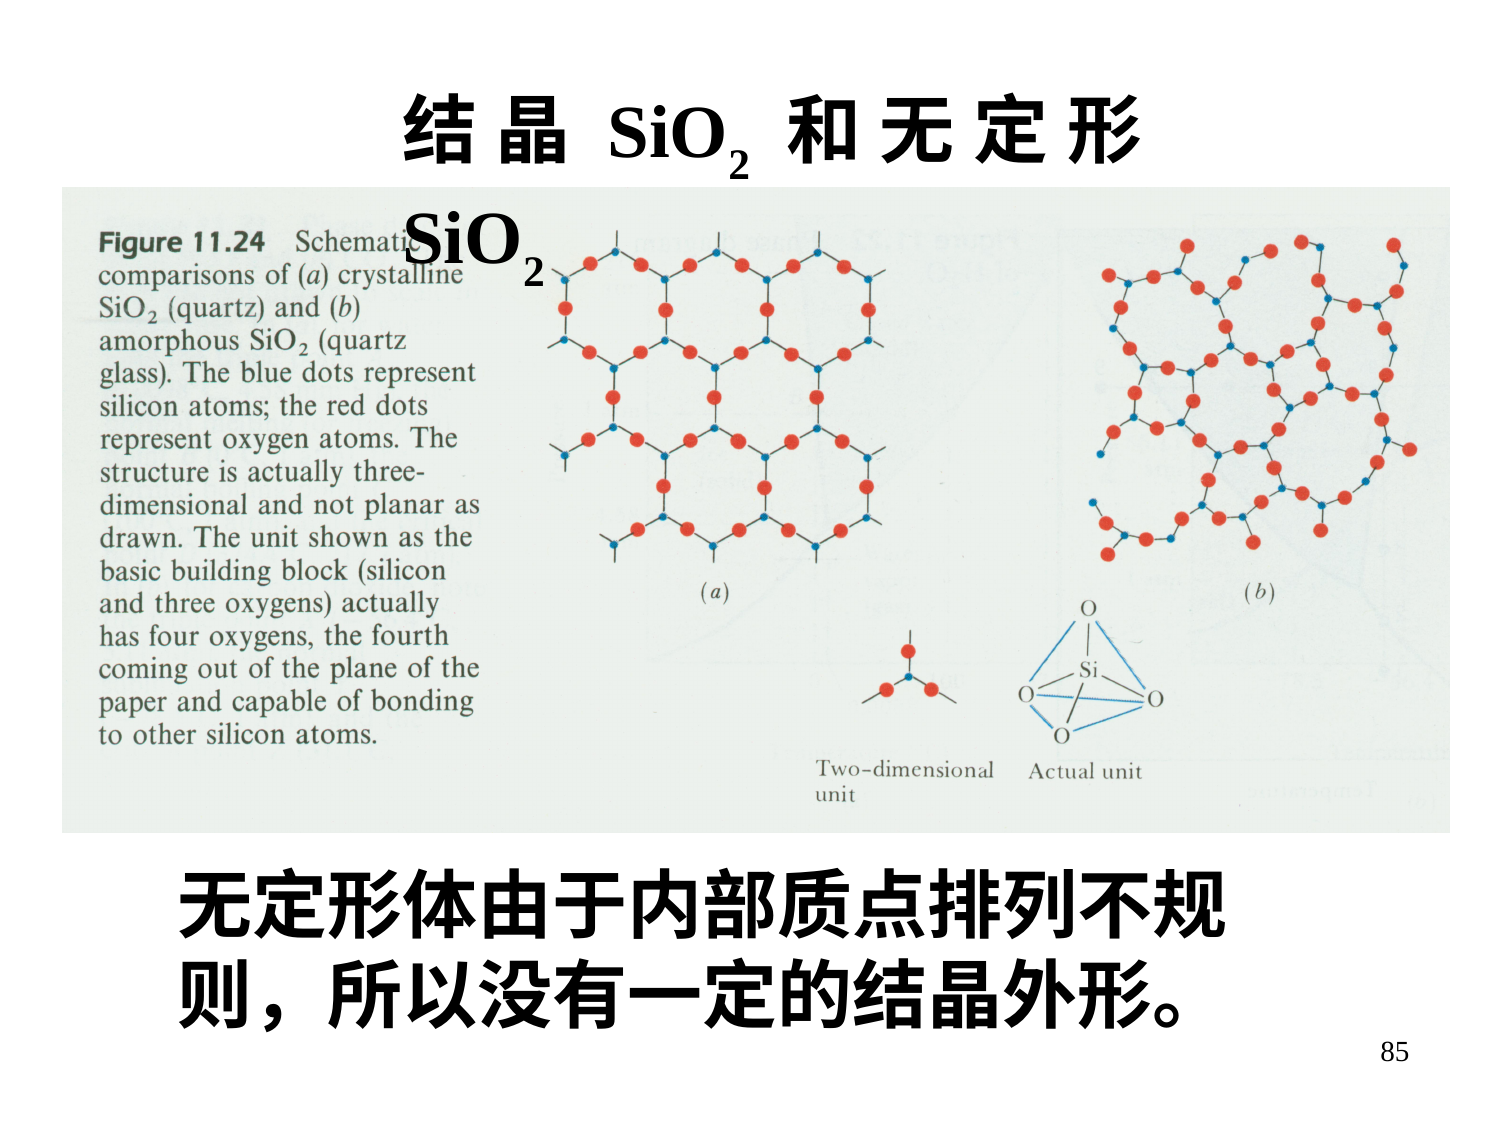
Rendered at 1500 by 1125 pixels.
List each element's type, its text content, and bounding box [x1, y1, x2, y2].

text_box 结晶SiO2和无定形SiO2 [387, 74, 1175, 187]
picture [62, 187, 1450, 833]
text_box 无定形体由于内部质点排列不规则，所以没有一定的结晶外形。 [162, 849, 1388, 1045]
slide_number 85 [1074, 1024, 1425, 1103]
